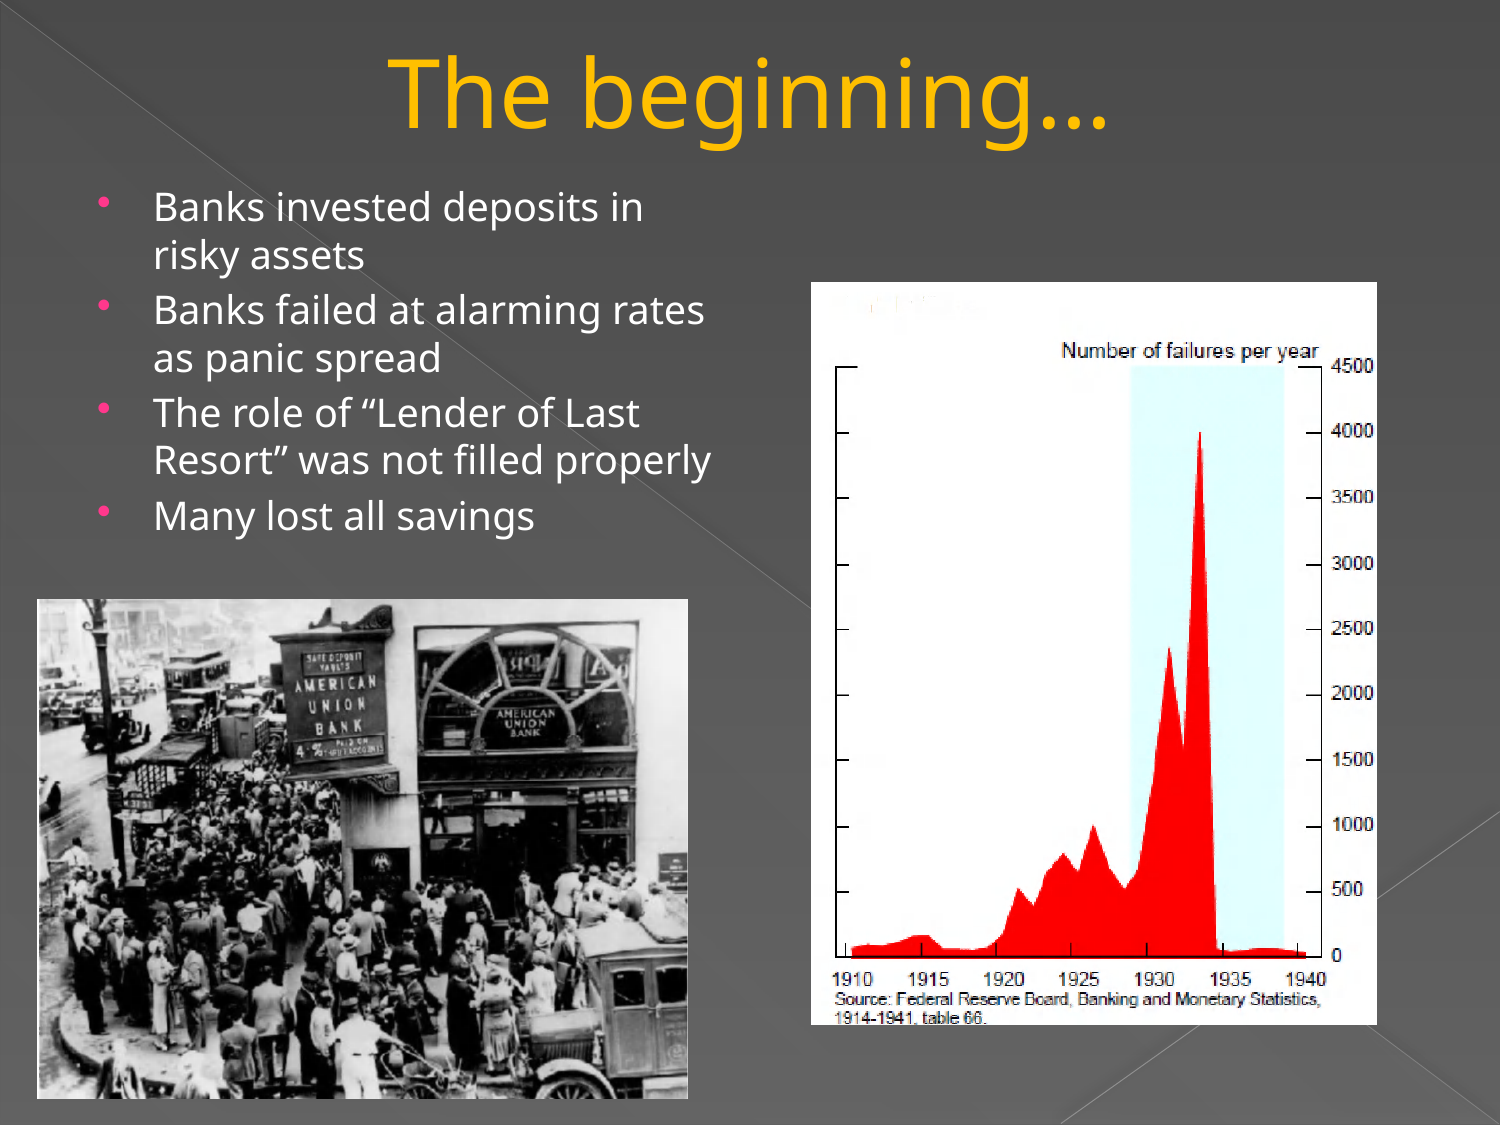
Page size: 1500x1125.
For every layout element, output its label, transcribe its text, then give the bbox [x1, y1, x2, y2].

text_box The beginning… [112, 24, 1388, 155]
picture [37, 599, 688, 1099]
list Banks invested deposits in risky assets Banks failed at alarming rates as panic spread The role of “Lender of Last Resort” was not filled properly Many lost all savings [75, 174, 738, 588]
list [810, 282, 1377, 1026]
